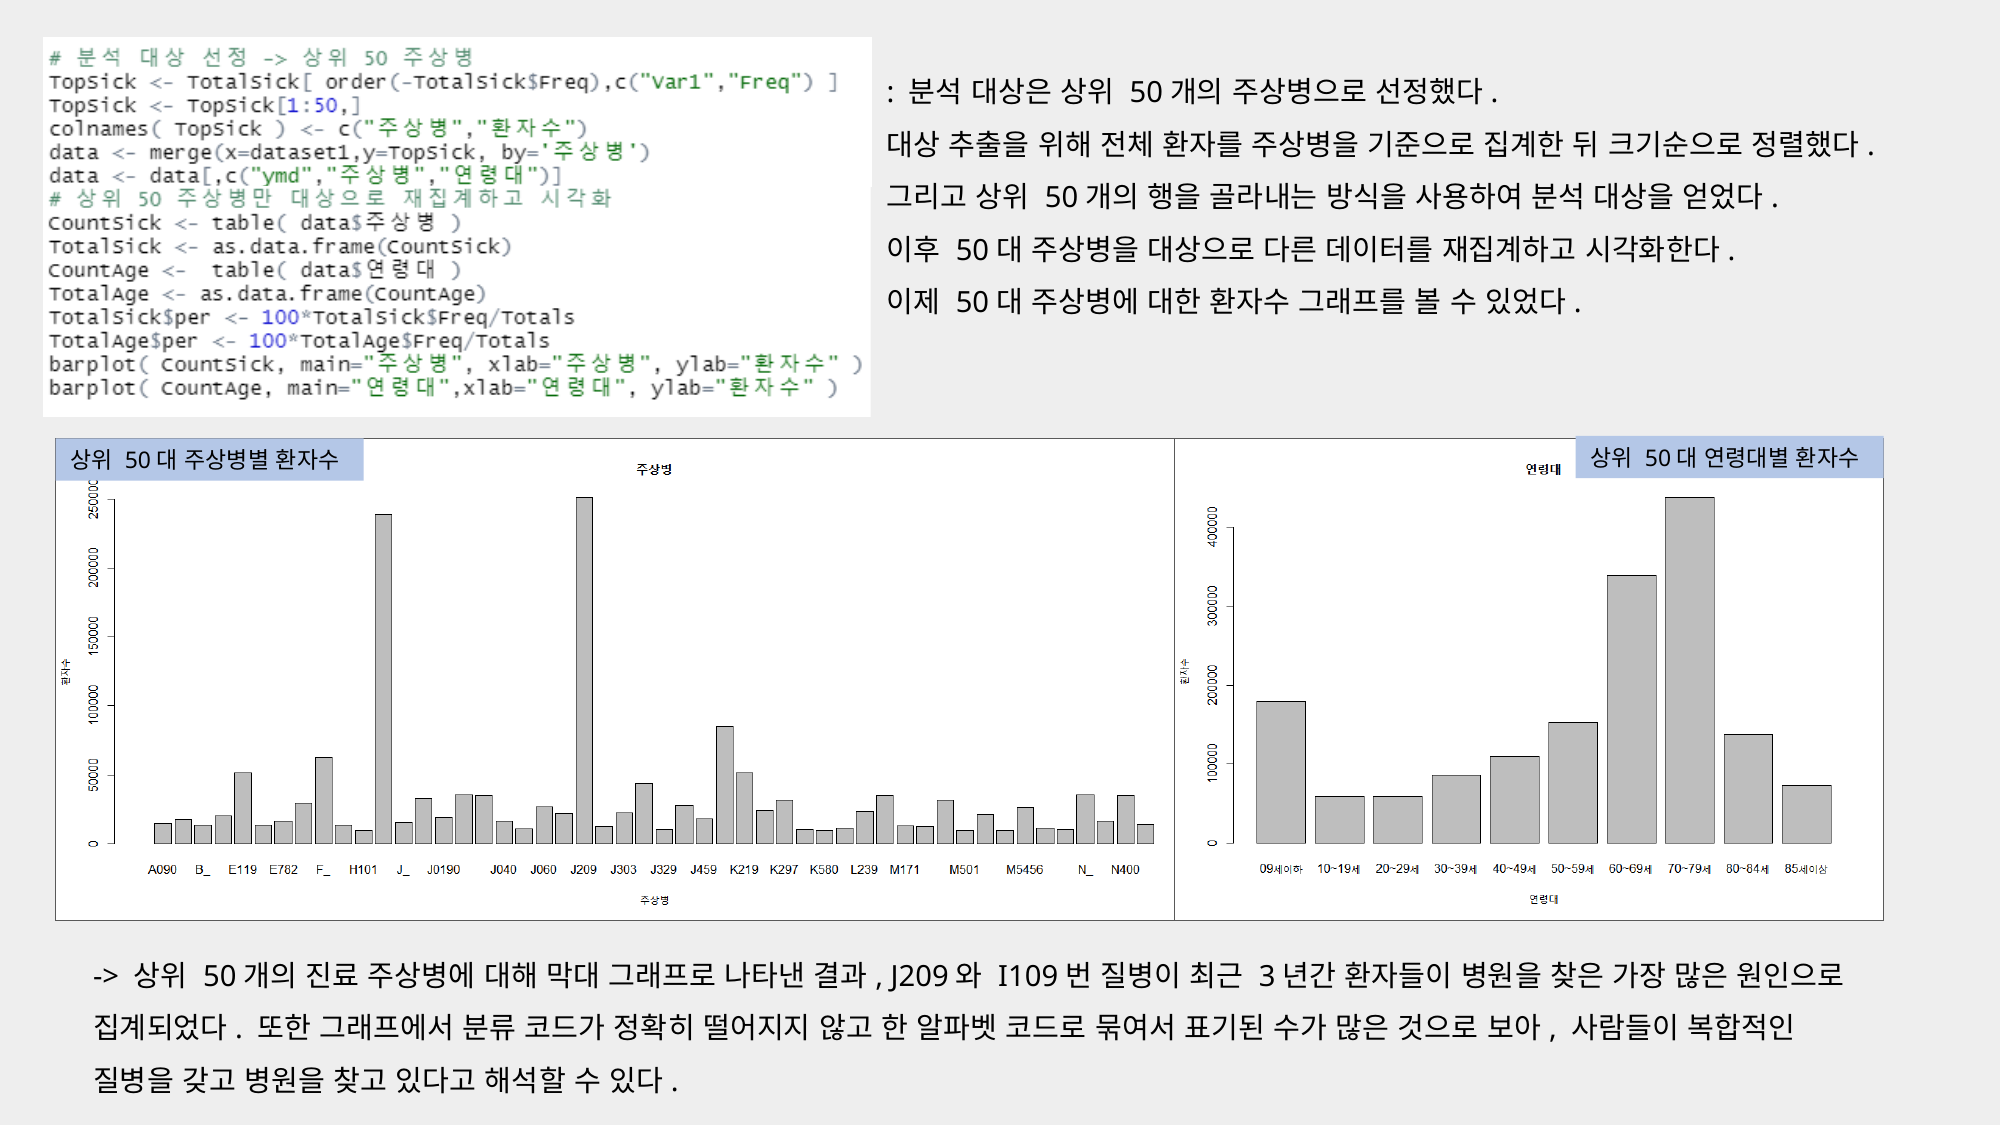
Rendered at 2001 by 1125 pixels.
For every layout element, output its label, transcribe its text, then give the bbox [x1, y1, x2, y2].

text_box : 분석 대상은 상위 50개의 주상병으로 선정했다. 대상 추출을 위해 전체 환자를 주상병을 기준으로 집계한 뒤 크기순으로 정렬했다. 그리고 상위 50개의 행을 골라내는 방식을 사용하여 분석 대상을 얻었다. 이후 50대 주상병을 대상으로 다른 데이터를 재집계하고 시각화한다. 이제 50대 주상병에 대한 환자수 그래프를 볼 수 있었다. [871, 48, 1955, 326]
picture [55, 438, 1884, 921]
text_box -> 상위 50개의 진료 주상병에 대해 막대 그래프로 나타낸 결과, J209와 I109번 질병이 최근 3년간 환자들이 병원을 찾은 가장 많은 원인으로 집계되었다. 또한 그래프에서 분류 코드가 정확히 떨어지지 않고 한 알파벳 코드로 묶여서 표기된 수가 많은 것으로 보아, 사람들이 복합적인 질병을 갖고 병원을 찾고 있다고 해석할 수 있다. [78, 932, 1896, 1105]
picture [43, 37, 872, 417]
